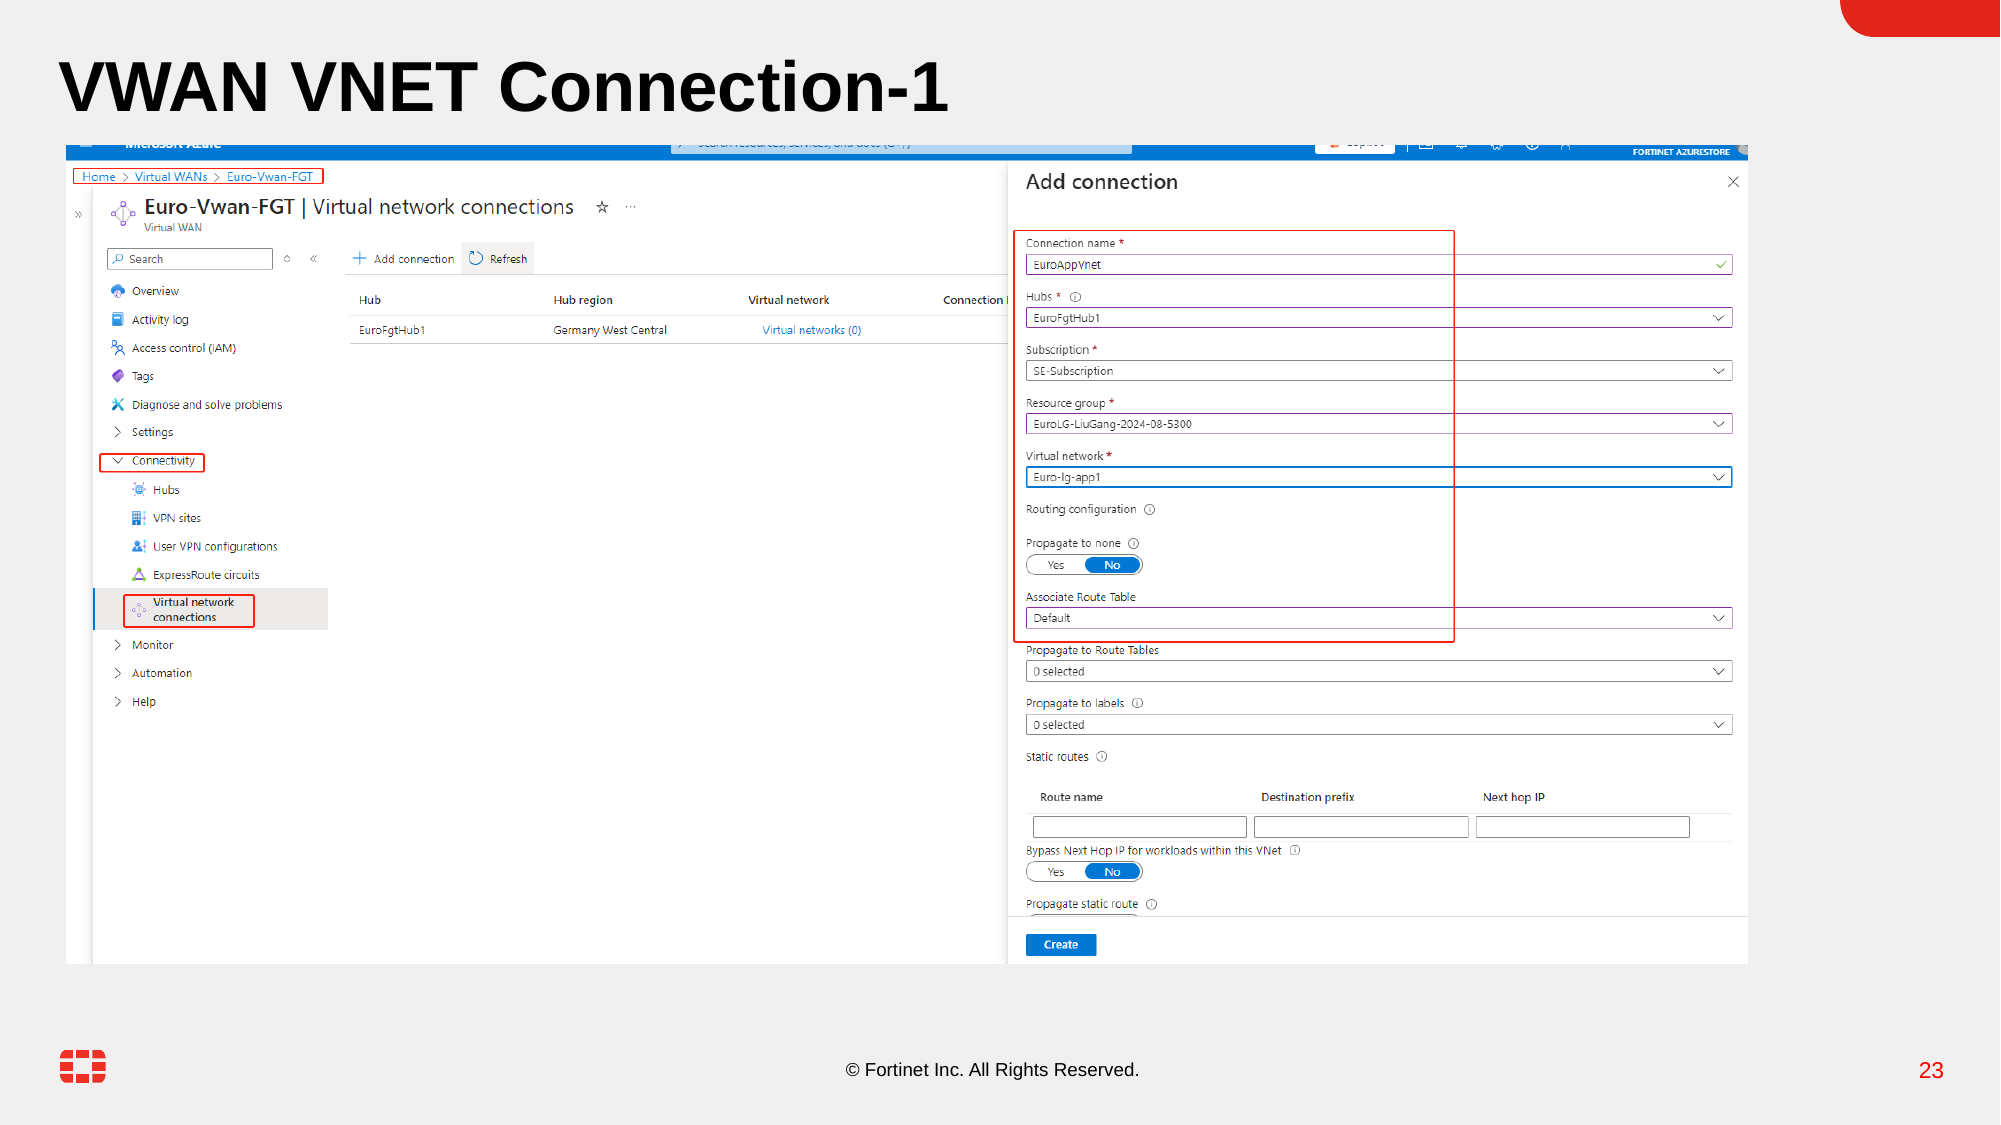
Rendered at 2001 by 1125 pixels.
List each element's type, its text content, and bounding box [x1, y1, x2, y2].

picture [65, 145, 1748, 964]
title VWAN VNET Connection-1 [43, 28, 1822, 148]
